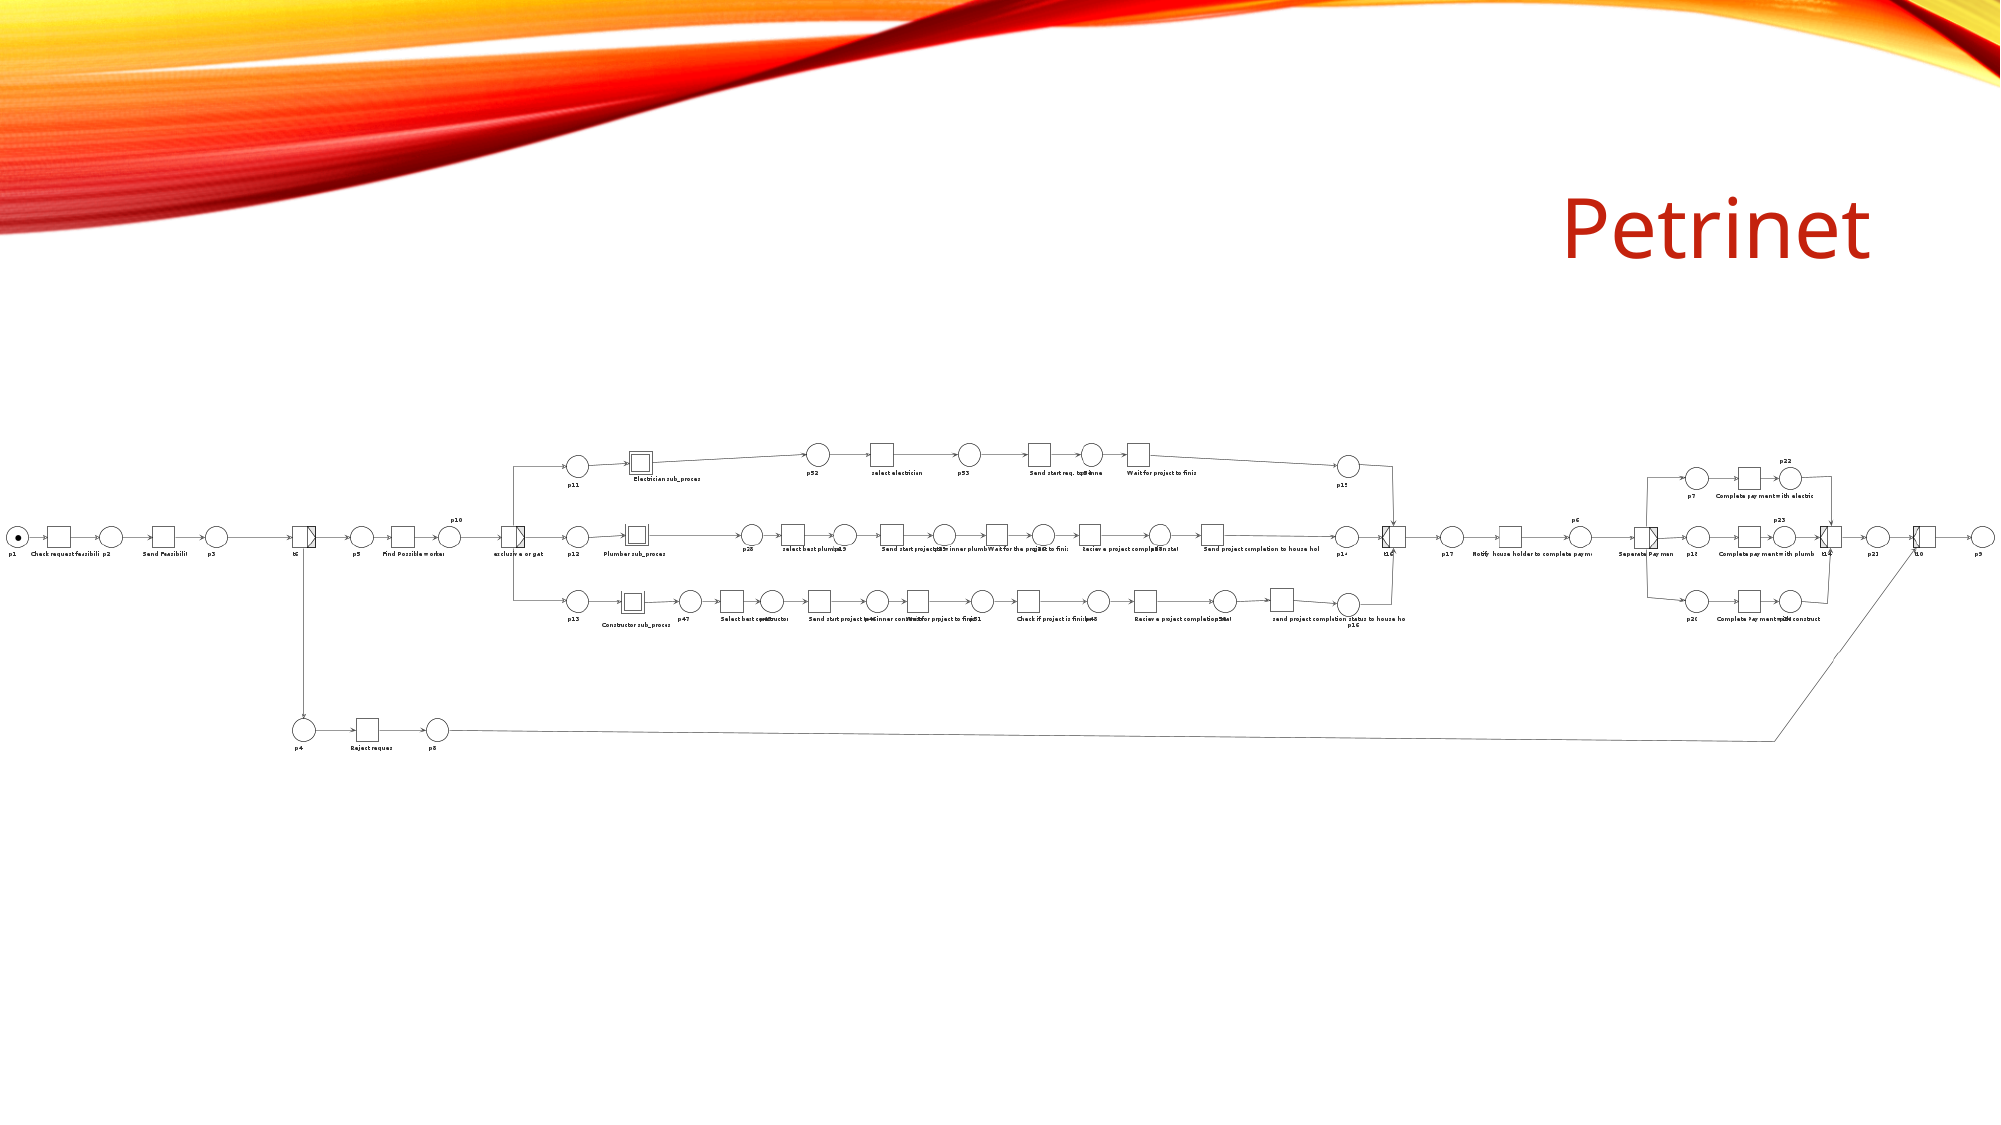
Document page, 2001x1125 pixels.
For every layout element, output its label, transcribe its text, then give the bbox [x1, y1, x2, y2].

picture [0, 0, 2000, 237]
picture [0, 436, 2000, 760]
title Petrinet [474, 125, 1888, 339]
